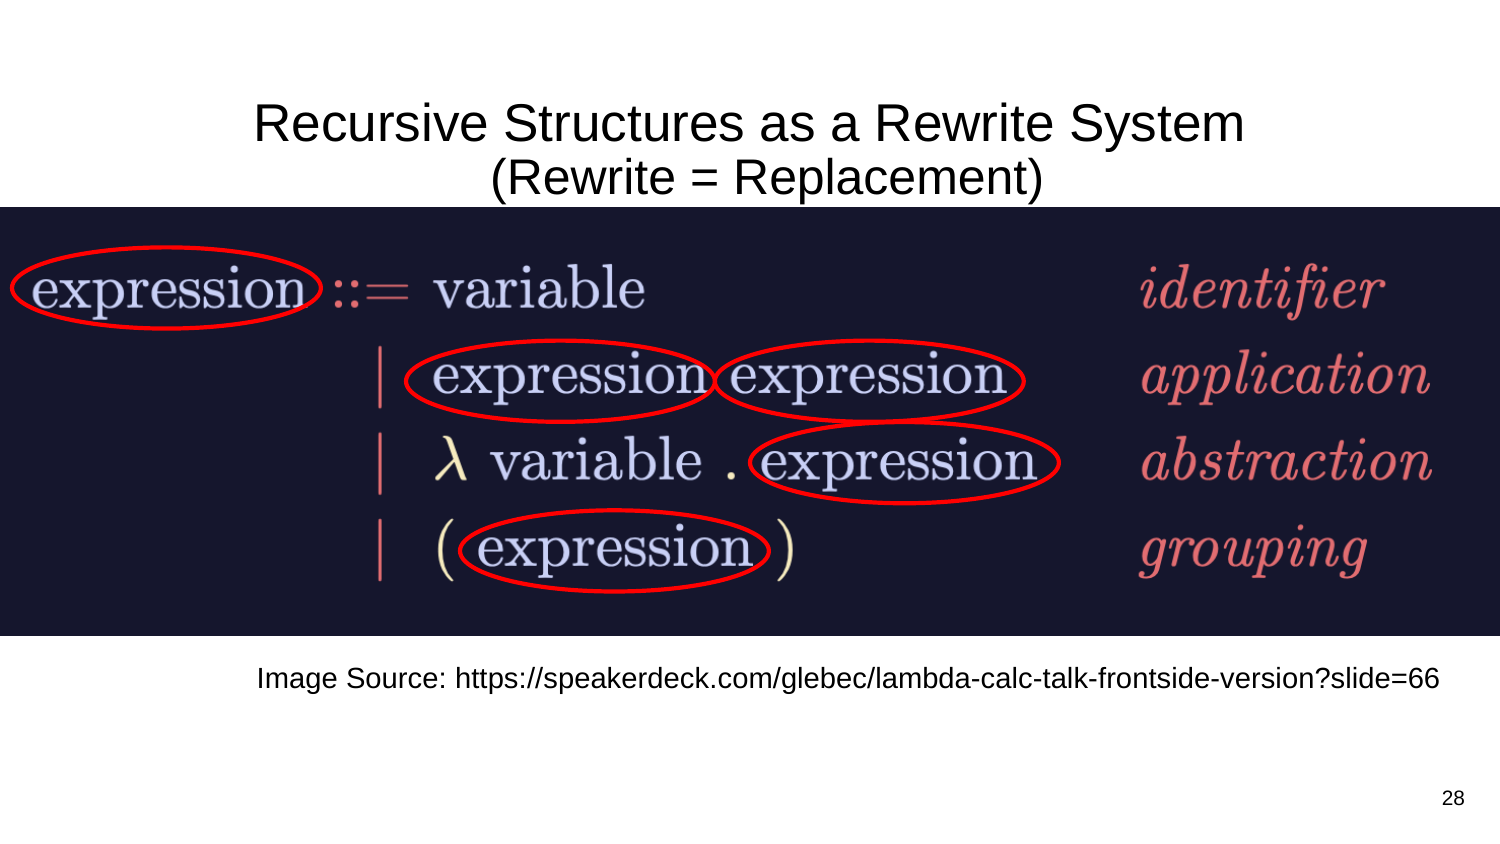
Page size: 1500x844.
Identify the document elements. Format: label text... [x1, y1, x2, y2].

text_box (Rewrite = Replacement) [475, 136, 1060, 206]
text_box Image Source: https://speakerdeck.com/glebec/lambda-calc-talk-frontside-version?slide=66 [241, 651, 1458, 702]
title Recursive Structures as a Rewrite System [51, 72, 1449, 167]
slide_number 28 [1389, 764, 1480, 830]
picture [0, 207, 1500, 637]
